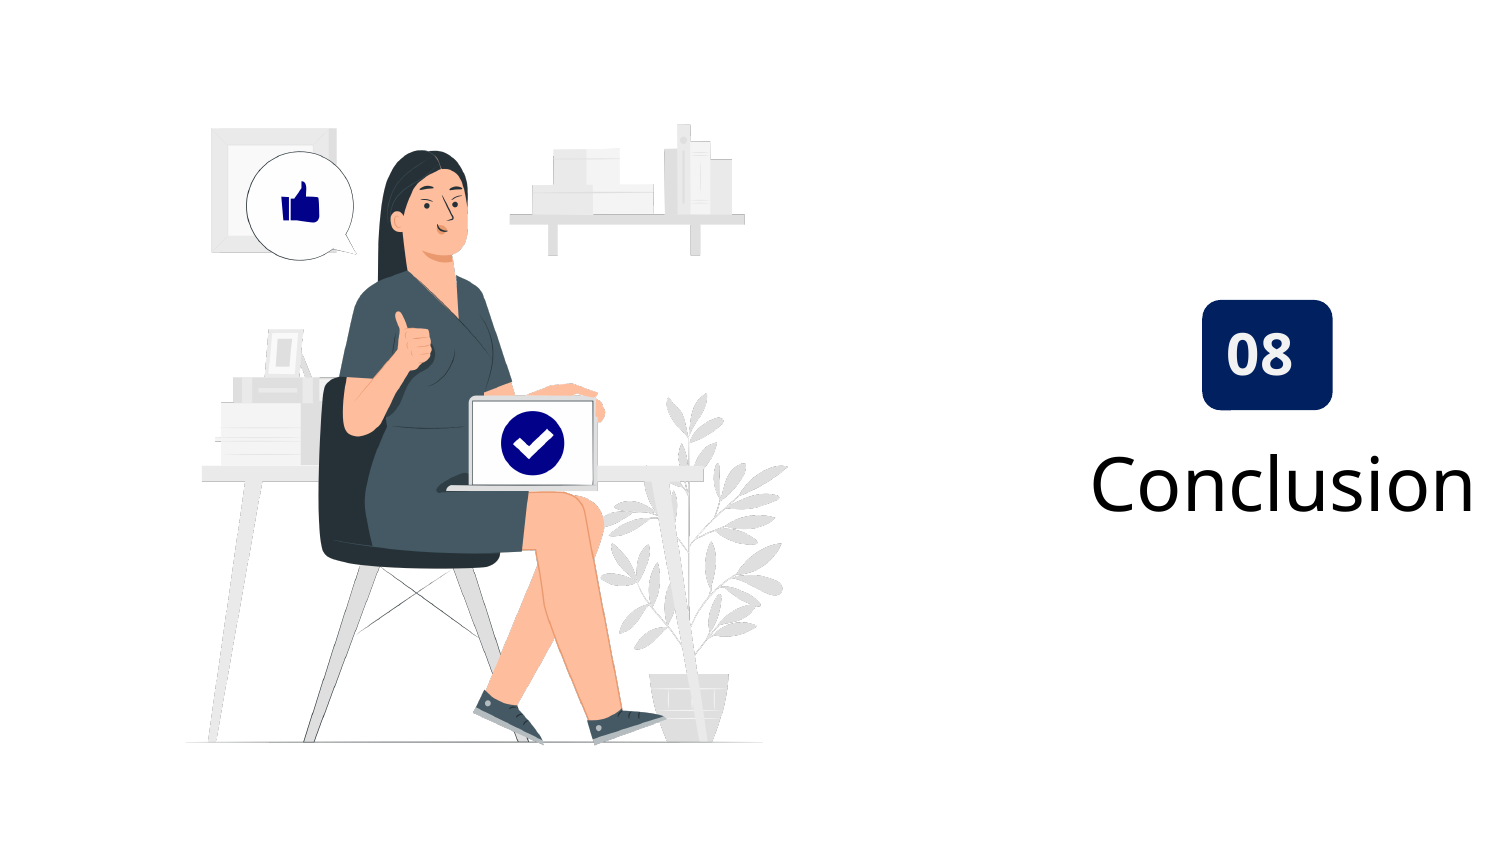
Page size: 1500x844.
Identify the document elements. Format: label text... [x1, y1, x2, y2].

title Conclusion [1063, 421, 1500, 516]
text_box 08 [1212, 309, 1324, 395]
text_box [1200, 297, 1335, 413]
picture [130, 72, 819, 772]
